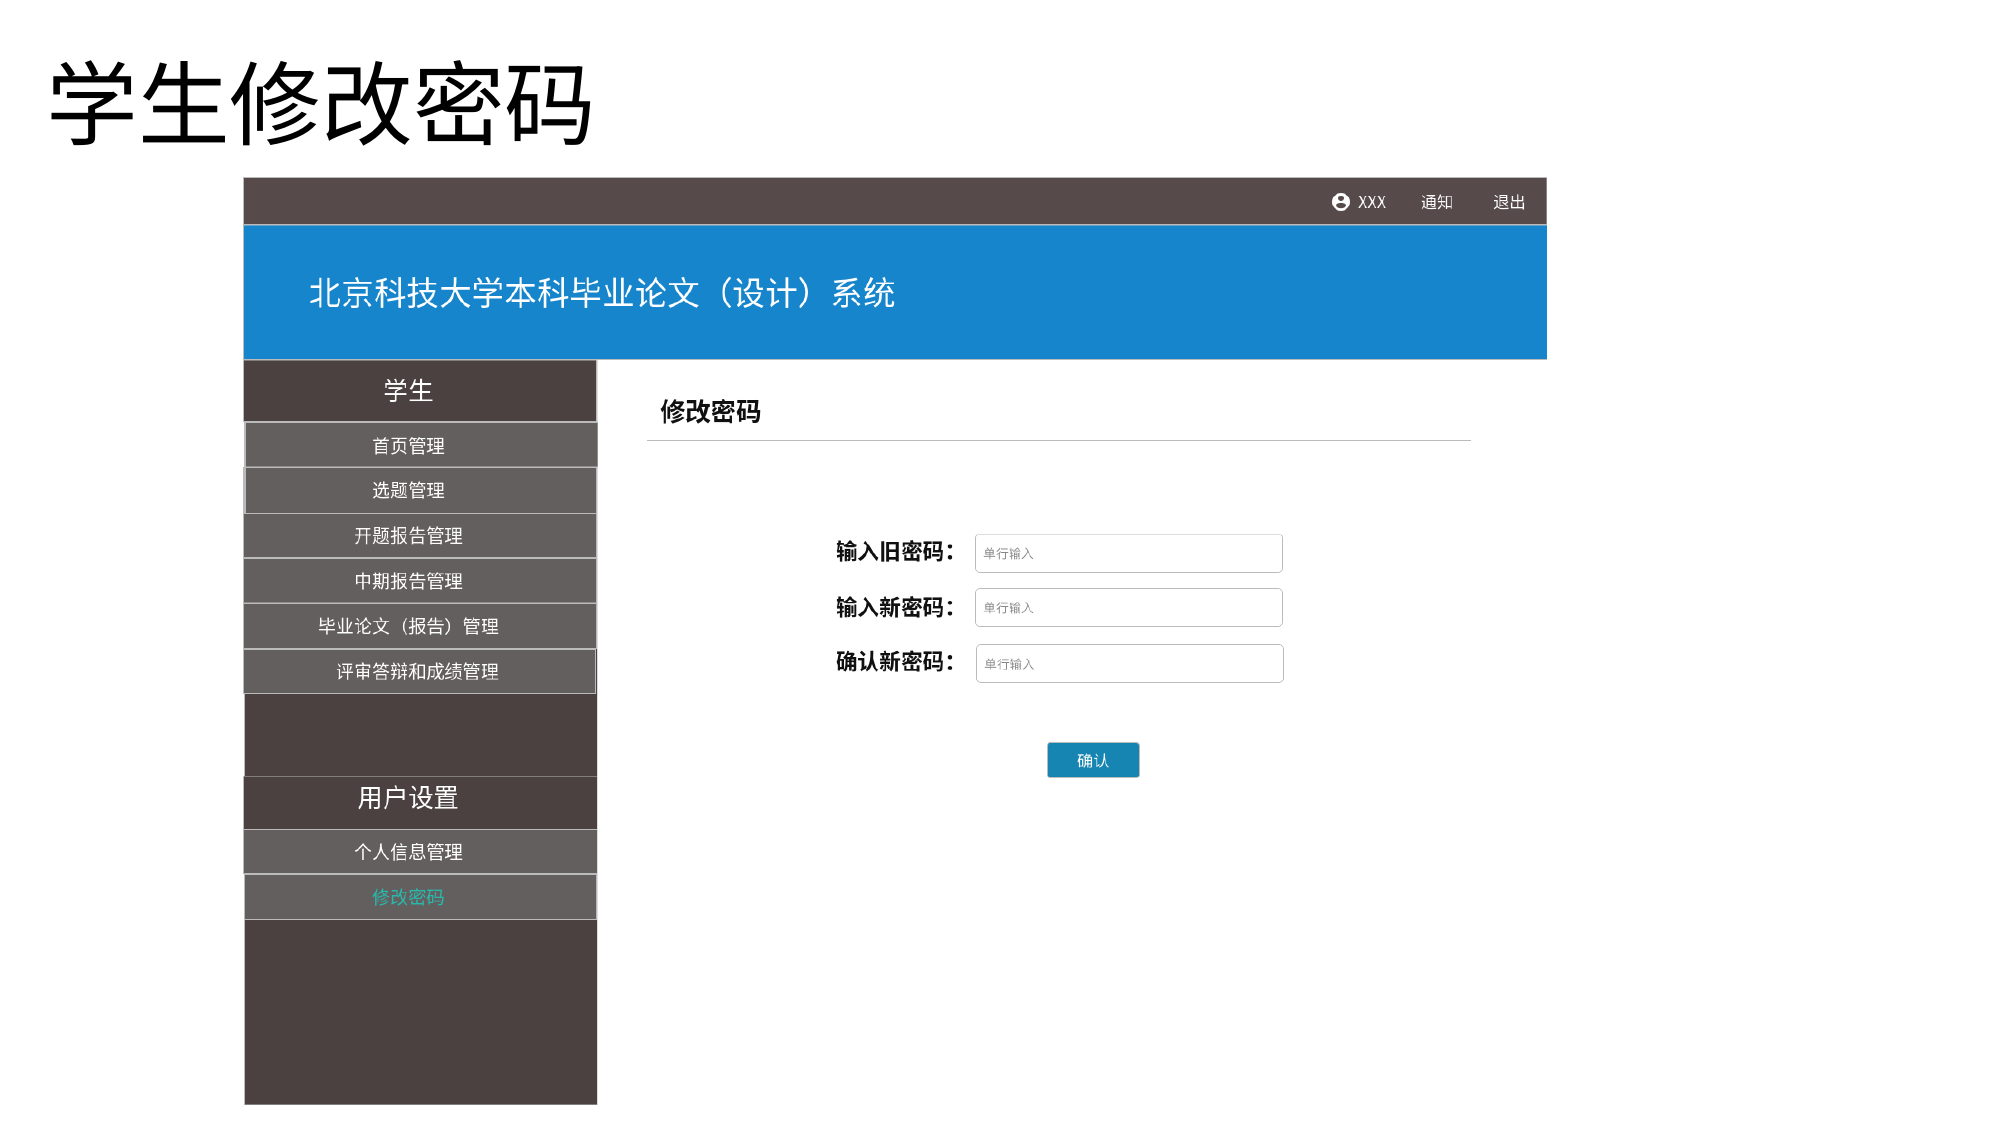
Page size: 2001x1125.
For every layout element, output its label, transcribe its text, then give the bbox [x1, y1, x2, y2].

text_box 学生修改密码 [31, 0, 1757, 218]
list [243, 177, 1547, 1105]
